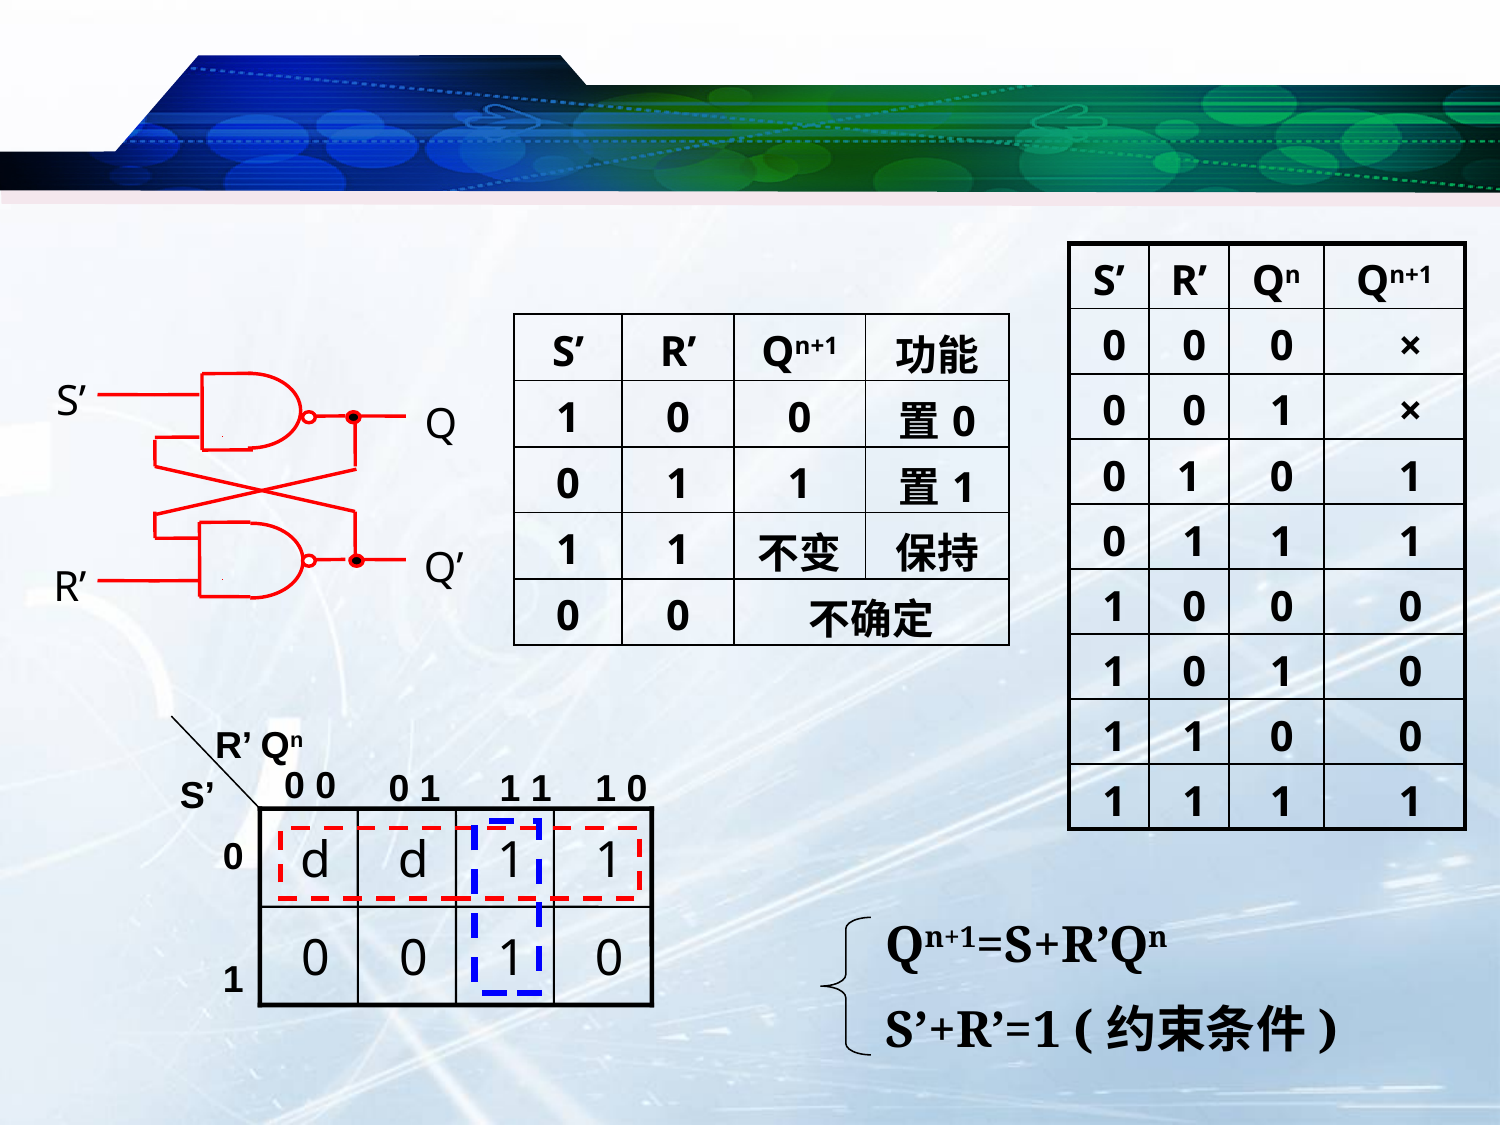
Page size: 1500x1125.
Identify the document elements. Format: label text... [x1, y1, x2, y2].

table_cell 1 [1071, 765, 1148, 827]
table_cell 0 [1150, 309, 1228, 373]
table_cell 0 [515, 448, 621, 512]
table_cell 0 [1150, 635, 1228, 698]
table_cell 1 [1071, 570, 1148, 633]
table_cell 1 [1325, 765, 1463, 827]
table_cell 1 [515, 513, 621, 578]
table_cell 0 [623, 580, 733, 644]
table_cell 0 [1325, 570, 1463, 633]
table_cell 0 [1230, 700, 1323, 763]
table_cell 0 [1071, 440, 1148, 503]
table_cell 0 [1230, 309, 1323, 373]
table_header Qn+1 [1325, 246, 1463, 308]
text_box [820, 904, 1355, 1070]
table_cell 0 [1071, 375, 1148, 438]
table_cell 置1 [866, 448, 1008, 512]
table_cell 1 [1071, 635, 1148, 698]
table_cell 0 [1150, 375, 1228, 438]
table_cell 1 [735, 448, 865, 512]
table_cell 1 [1150, 765, 1228, 827]
table_header R’ [623, 315, 733, 380]
table_cell 1 [1150, 700, 1228, 763]
table_cell 0 [515, 580, 621, 644]
table_cell 不确定 [735, 580, 1008, 644]
table_cell 0 [1325, 635, 1463, 698]
table_cell 0 [623, 381, 733, 446]
table_cell 1 [1230, 375, 1323, 438]
table_cell 置0 [866, 381, 1008, 446]
table_cell 1 [1230, 765, 1323, 827]
table_cell × [1325, 375, 1463, 438]
table_cell 0 [1230, 440, 1323, 503]
table_cell 1 [1325, 440, 1463, 503]
table_cell 1 [1150, 505, 1228, 568]
table_header 功能 [866, 315, 1008, 380]
table_cell × [1325, 309, 1463, 373]
table_cell 0 [735, 381, 865, 446]
table_header S’ [515, 315, 621, 380]
table_cell 1 [623, 513, 733, 578]
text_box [159, 715, 655, 1006]
table_cell 1 [515, 381, 621, 446]
table_cell 1 [1071, 700, 1148, 763]
table_cell 0 [1071, 309, 1148, 373]
table_header Qn+1 [735, 315, 865, 380]
picture [0, 0, 1500, 1125]
table_cell 1 [1230, 505, 1323, 568]
table_header S’ [1071, 246, 1148, 308]
table_cell 0 [1150, 570, 1228, 633]
table_header R’ [1150, 246, 1228, 308]
table_cell 不变 [735, 513, 865, 578]
table_cell 0 [1071, 505, 1148, 568]
table_cell 1 [623, 448, 733, 512]
table_cell 1 [1230, 635, 1323, 698]
table_cell 1 [1325, 505, 1463, 568]
table_cell 0 [1230, 570, 1323, 633]
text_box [52, 373, 472, 610]
table_cell 0 [1325, 700, 1463, 763]
table_header Qn [1230, 246, 1323, 308]
table_cell 1 [1150, 440, 1228, 503]
table_cell 保持 [866, 513, 1008, 578]
